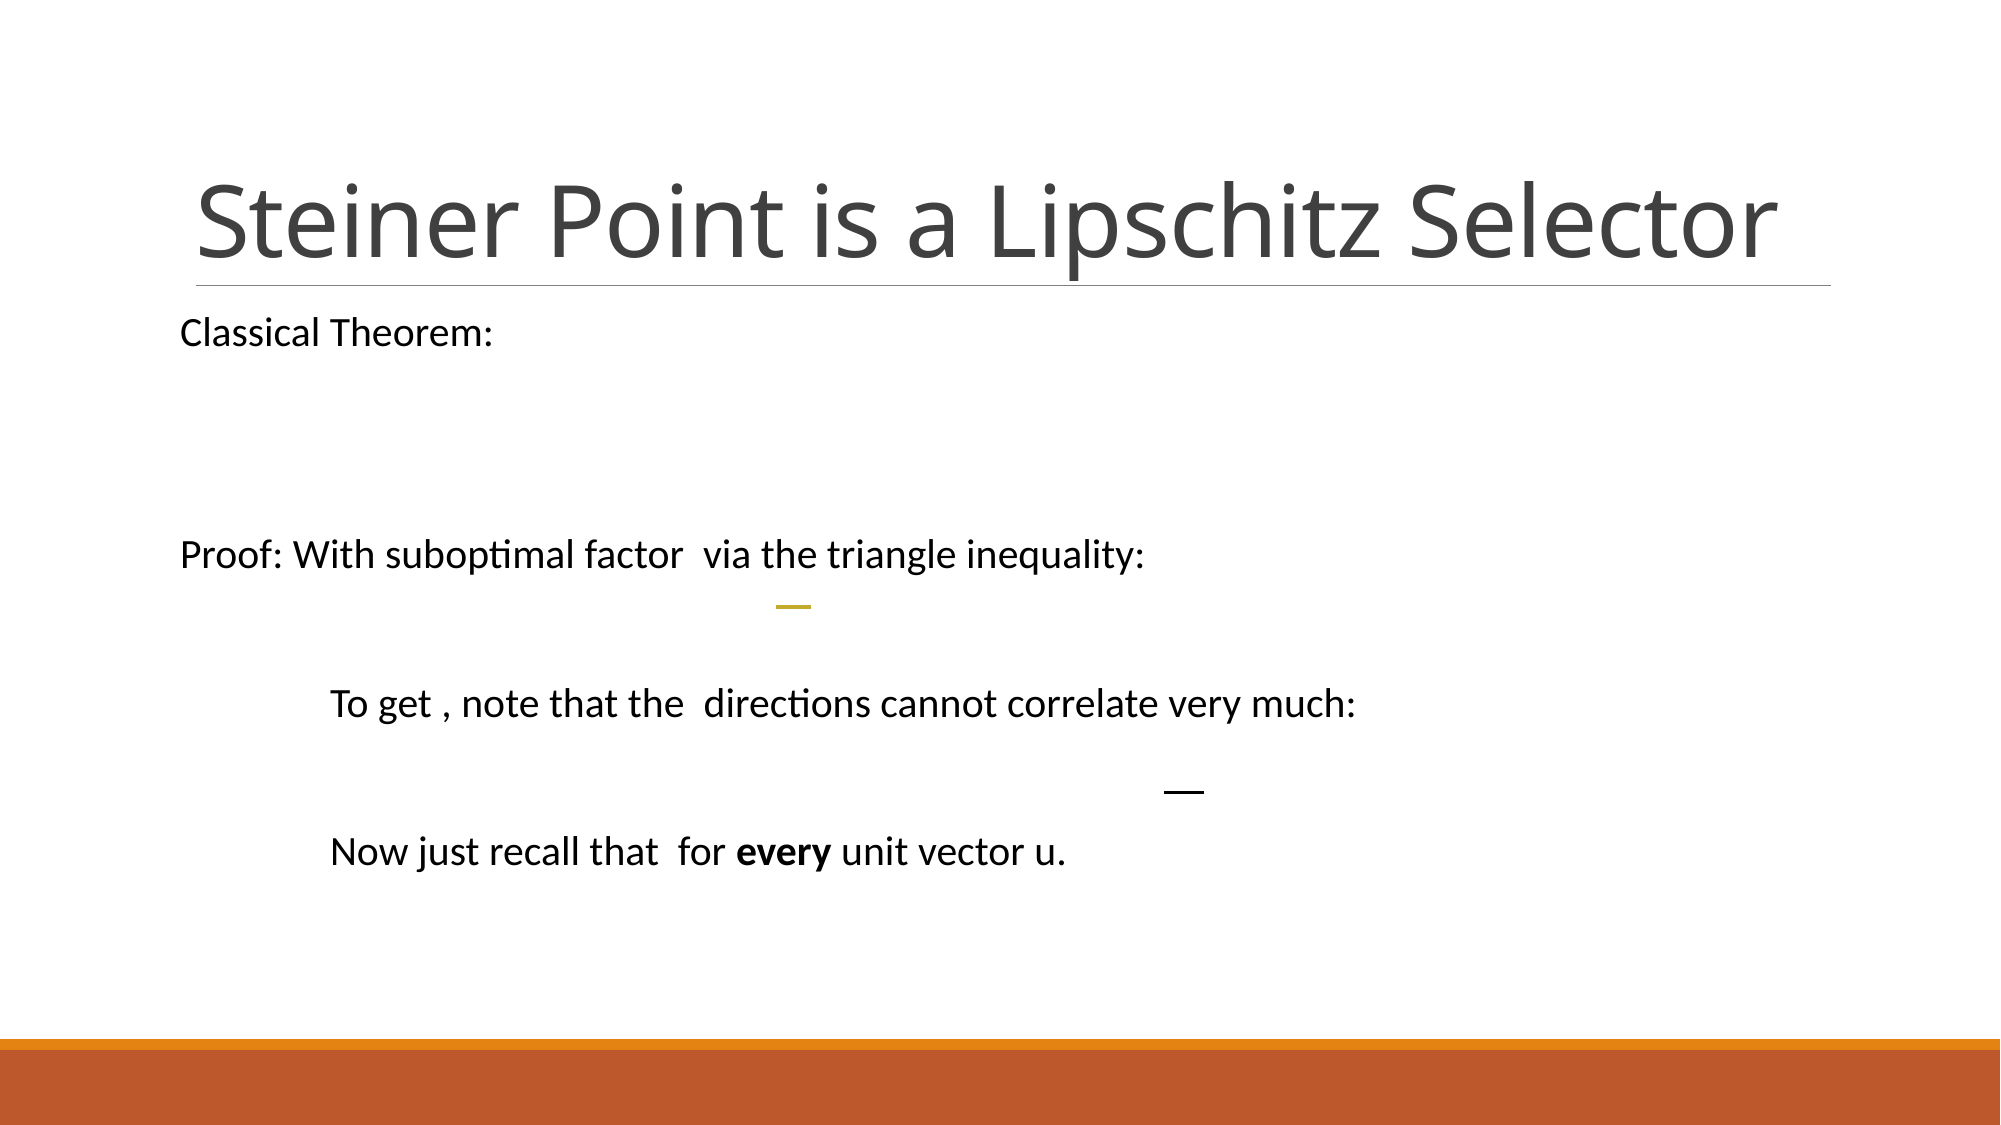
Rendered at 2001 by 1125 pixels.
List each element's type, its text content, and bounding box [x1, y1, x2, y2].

title Steiner Point is a Lipschitz Selector [180, 47, 1830, 285]
